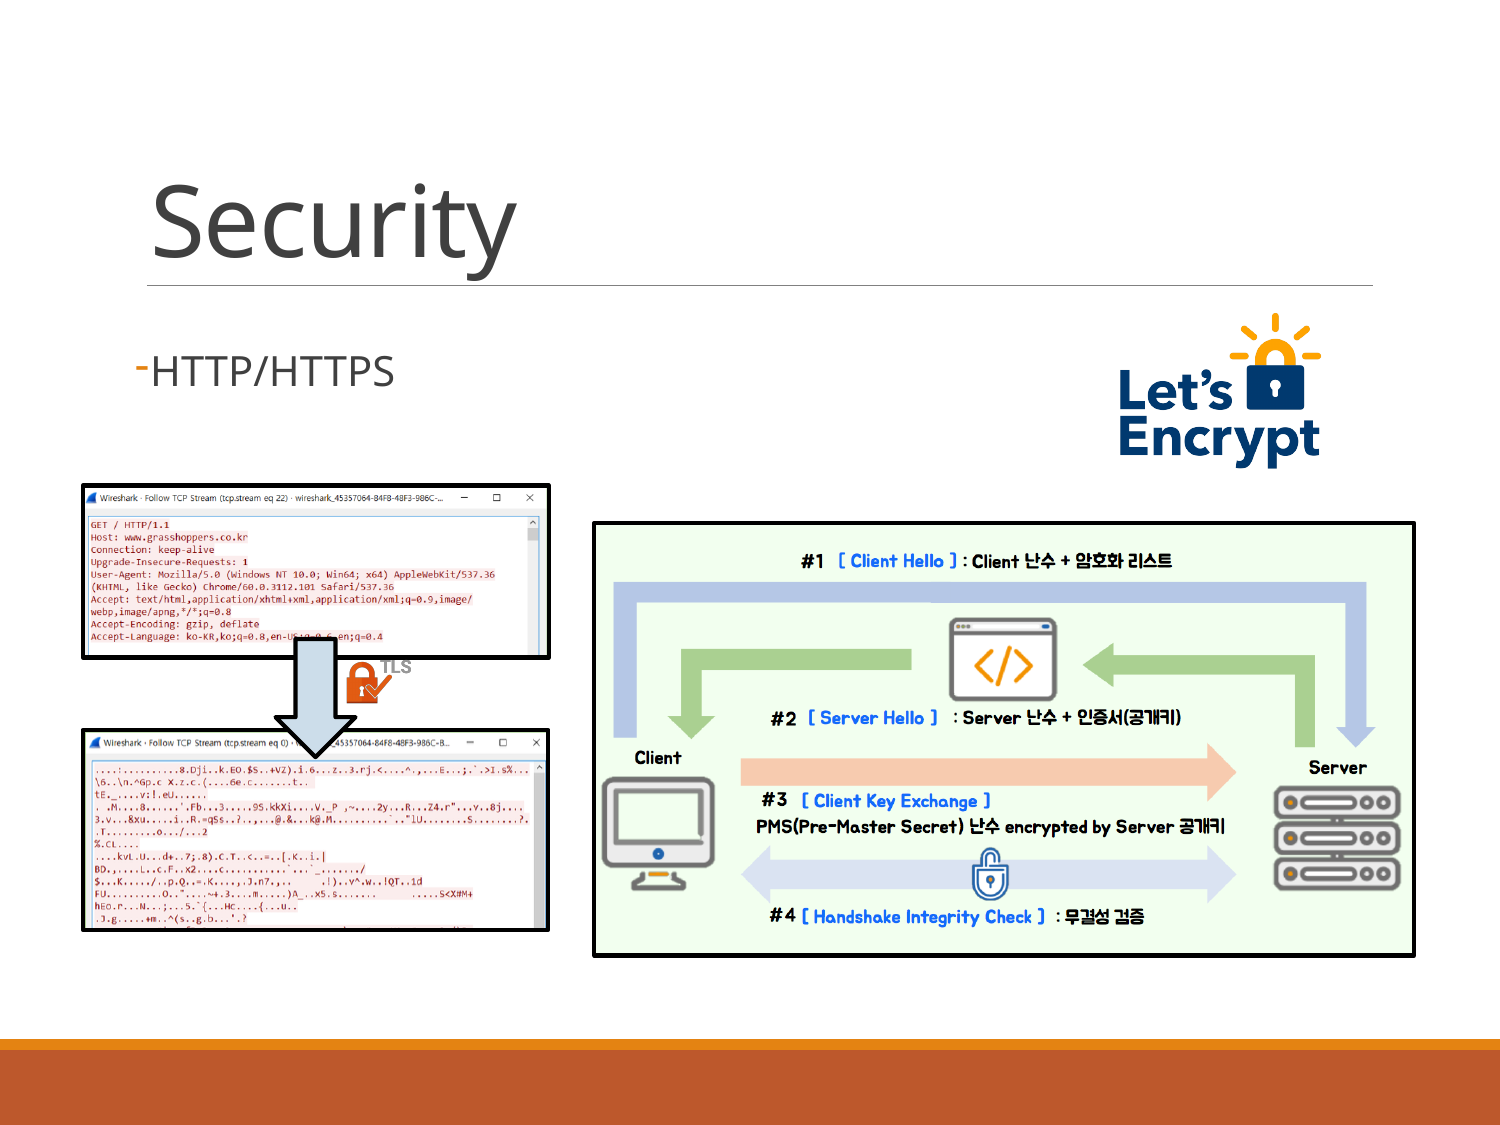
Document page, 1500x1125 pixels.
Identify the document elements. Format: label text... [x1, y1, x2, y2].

picture [595, 524, 1413, 954]
picture [1103, 276, 1343, 517]
picture [84, 487, 548, 656]
list HTTP/HTTPS [135, 302, 1373, 963]
picture [344, 658, 416, 707]
text_box [274, 664, 357, 728]
picture [84, 731, 547, 929]
title Security [135, 47, 1373, 285]
